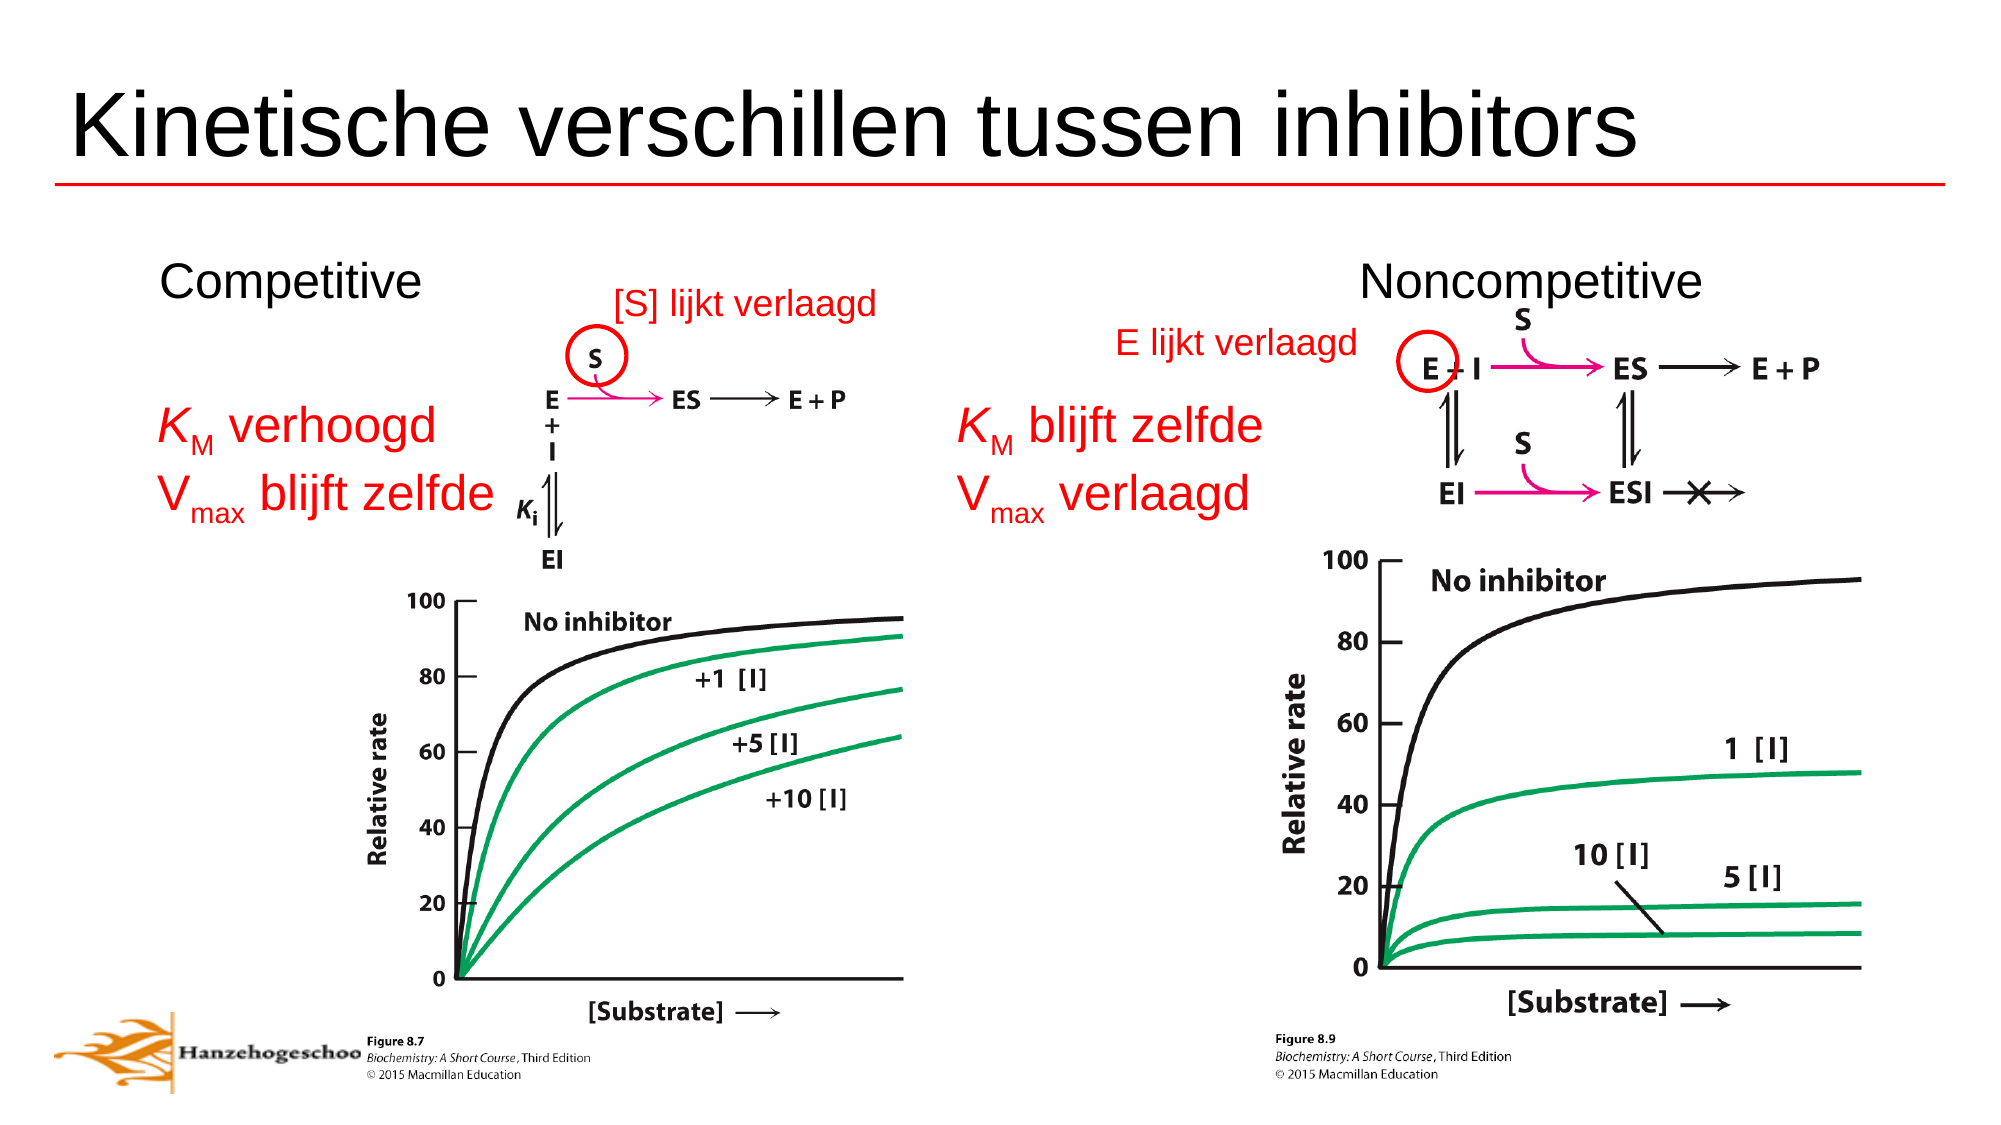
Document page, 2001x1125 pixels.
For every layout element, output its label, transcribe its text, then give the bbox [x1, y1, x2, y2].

title Kinetische verschillen tussen inhibitors [54, 54, 1946, 185]
text_box [570, 324, 624, 339]
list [361, 340, 916, 1084]
picture [54, 1012, 495, 1094]
text_box KM blijft zelfde Vmax verlaagd [941, 385, 1263, 537]
text_box KM verhoogd Vmax blijft zelfde [142, 385, 356, 537]
text_box [S] lijkt verlaagd [598, 271, 893, 331]
picture [1268, 298, 1873, 1084]
text_box E lijkt verlaagd [1100, 310, 1263, 371]
text_box Competitive Noncompetitive [144, 241, 1719, 316]
